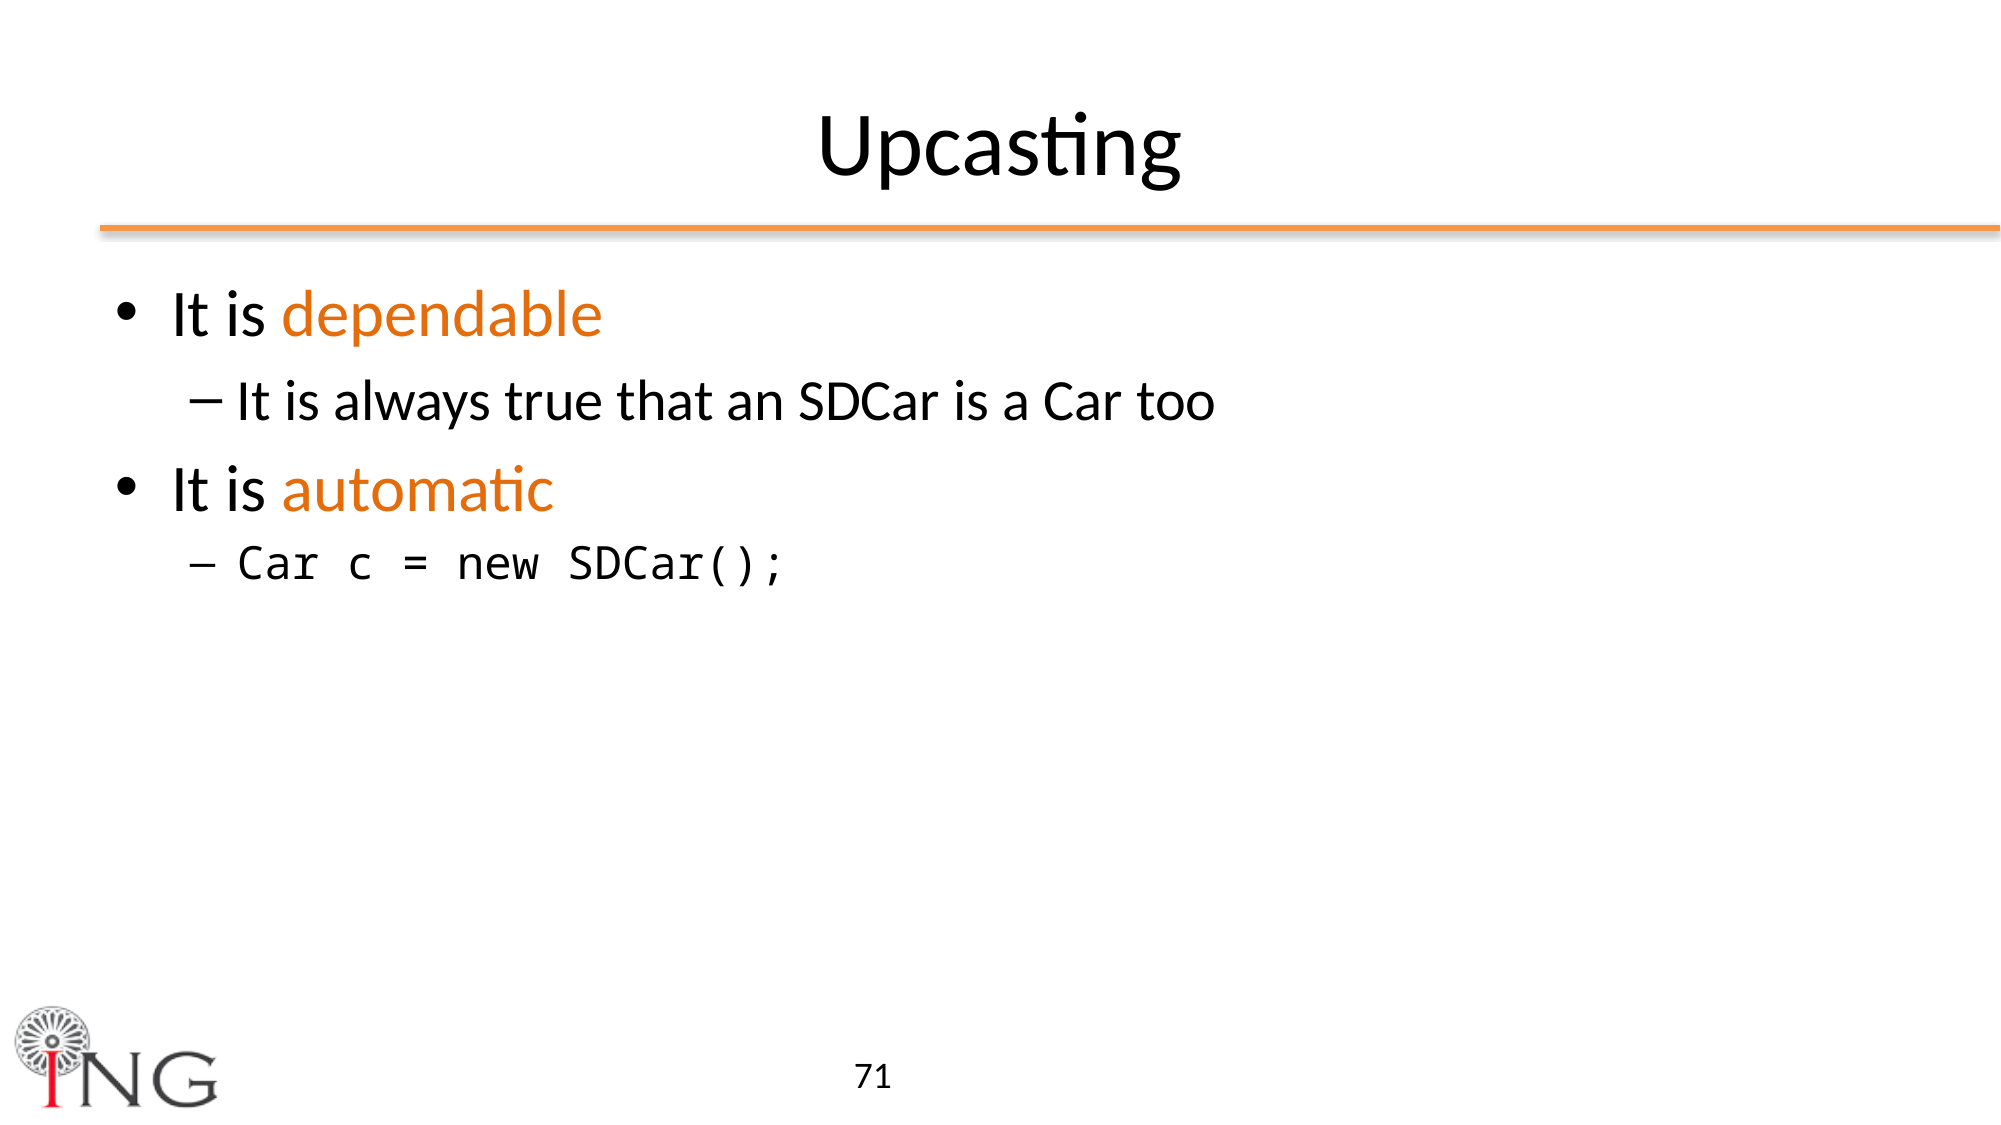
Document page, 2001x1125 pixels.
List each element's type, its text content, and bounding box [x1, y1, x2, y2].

title Upcasting [99, 45, 1900, 233]
slide_number 71 [839, 1043, 1900, 1104]
list It is dependable It is always true that an SDCar is a Car too It is automatic Car c = new SDCar(); [99, 262, 1900, 1005]
picture [0, 987, 244, 1125]
